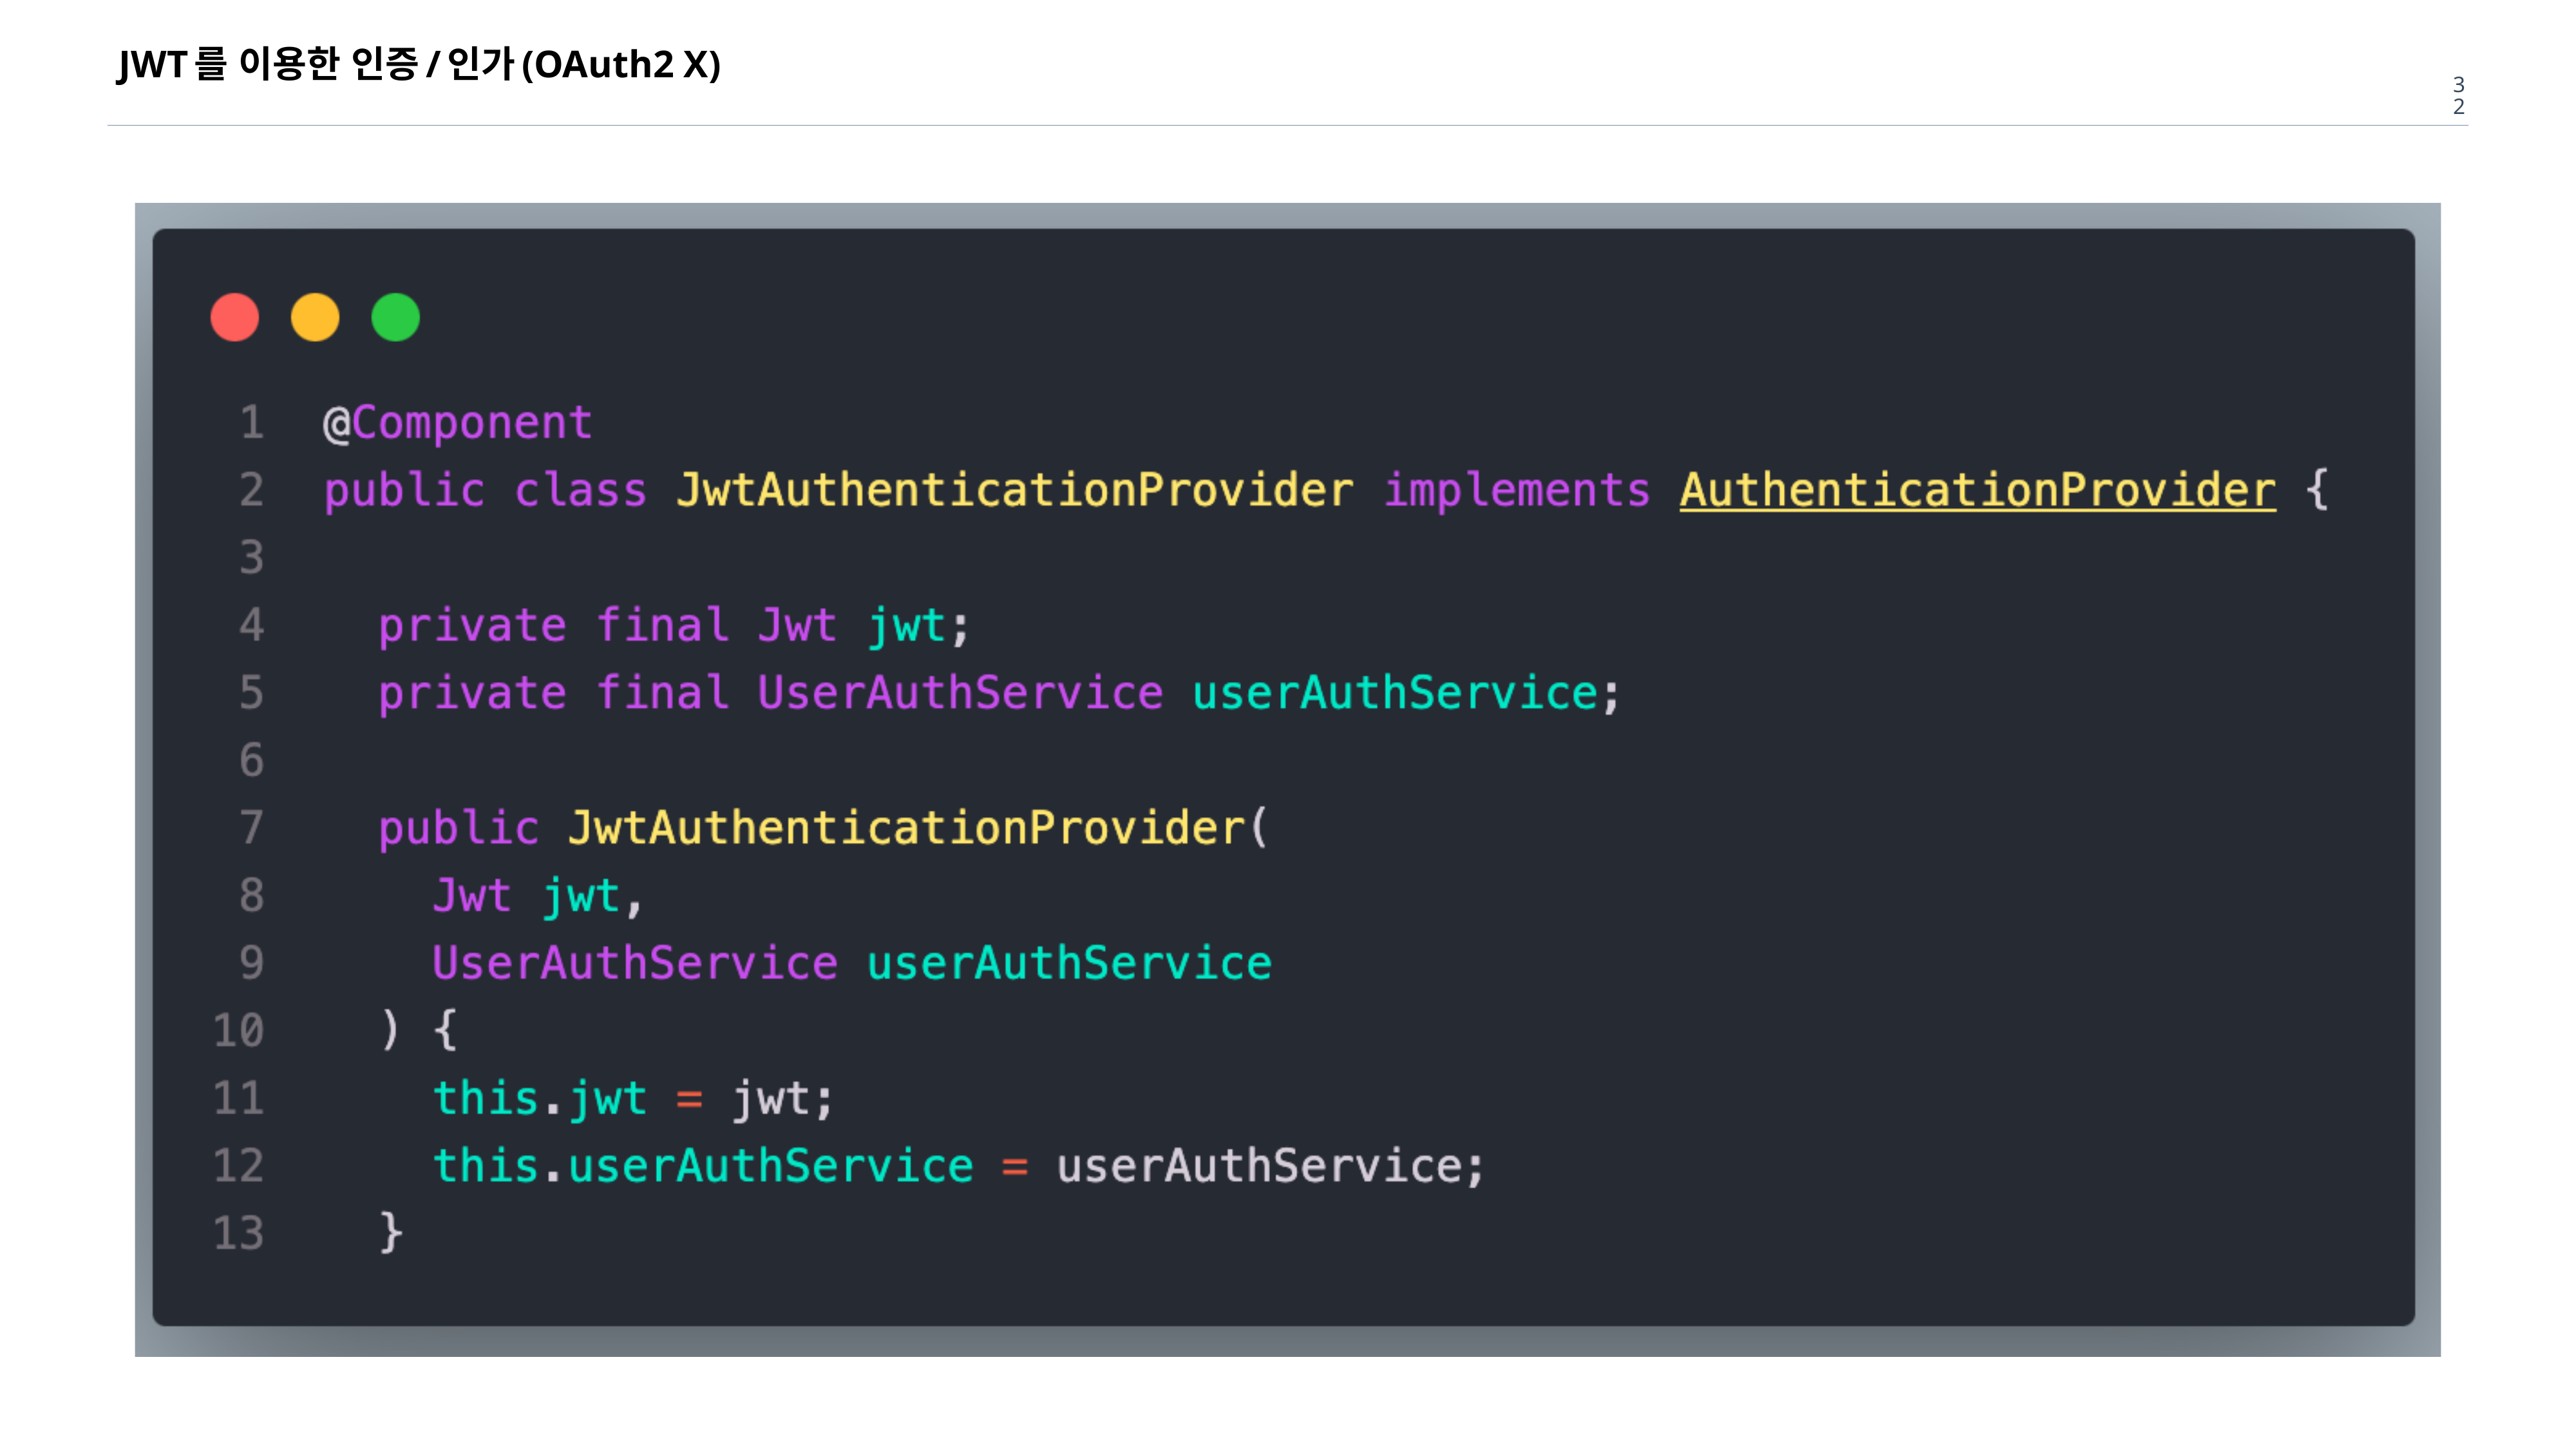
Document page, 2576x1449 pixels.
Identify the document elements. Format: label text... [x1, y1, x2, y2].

title JWT를 이용한 인증/인가(OAuth2 X) [118, 45, 2481, 131]
slide_number 32 [2452, 69, 2467, 102]
picture [135, 203, 2441, 1357]
